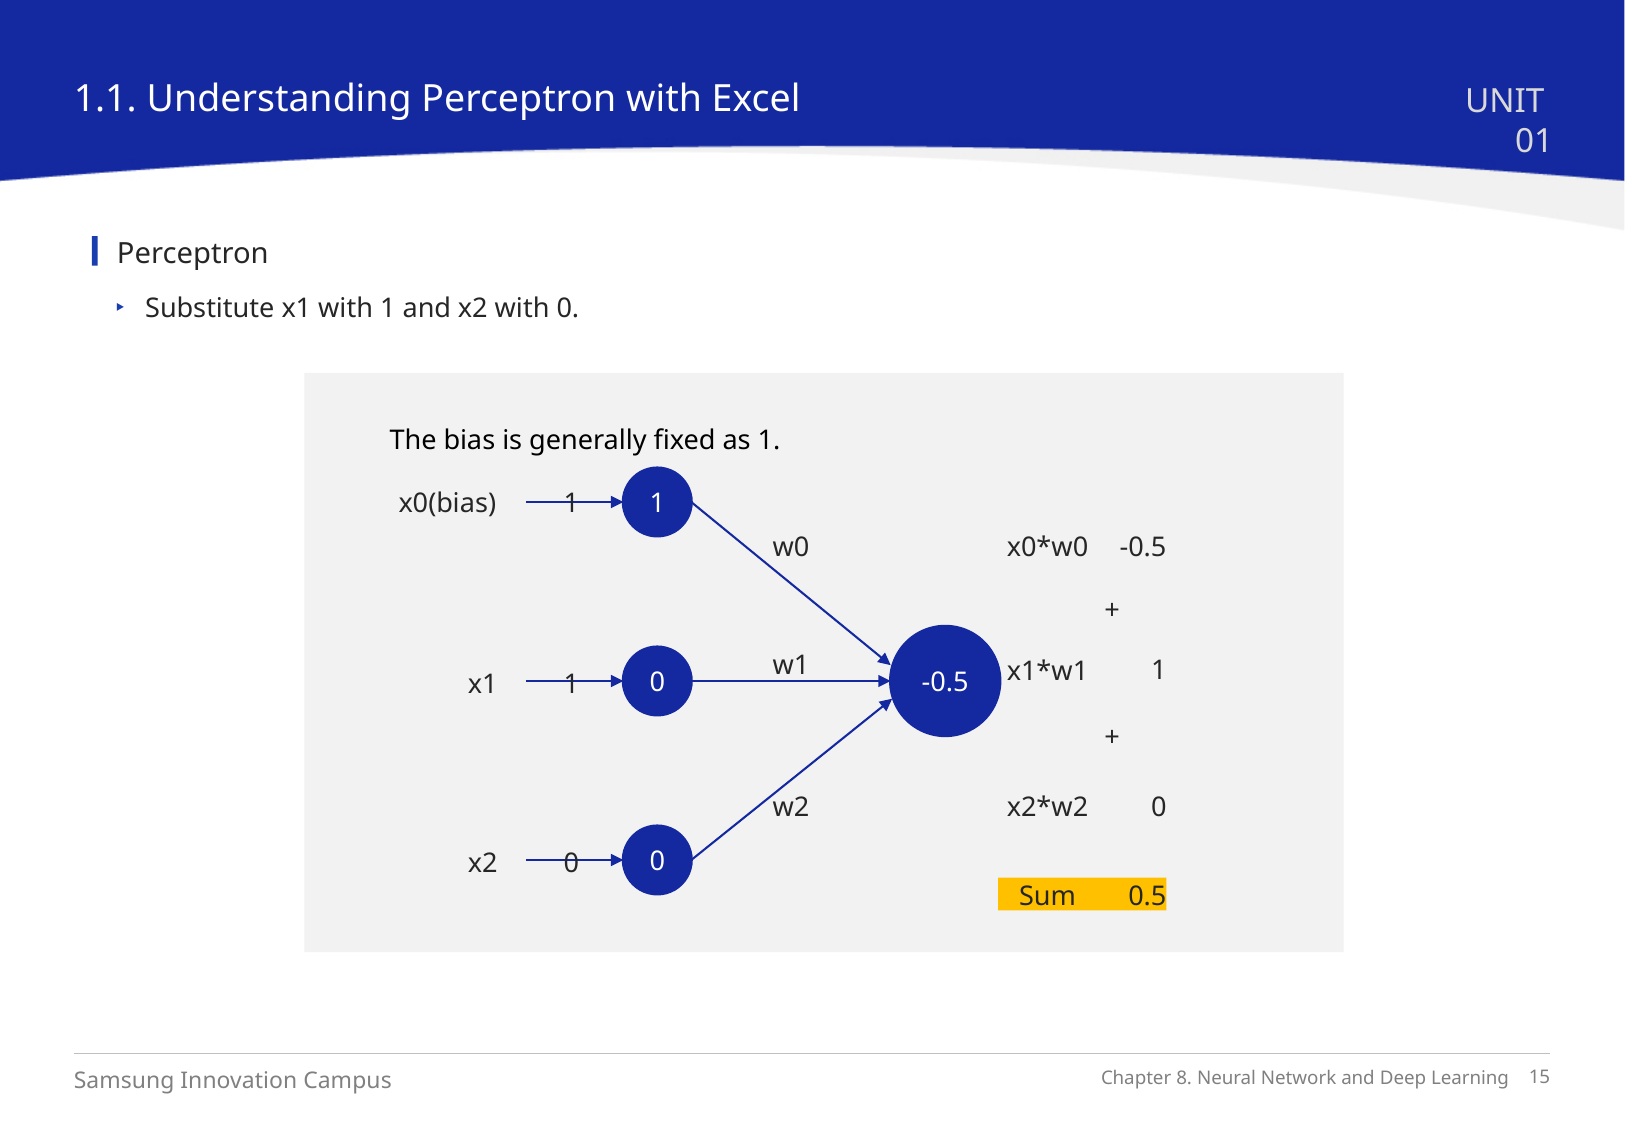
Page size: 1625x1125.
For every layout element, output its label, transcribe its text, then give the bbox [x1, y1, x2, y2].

text_box Substitute x1 with 1 and x2 with 0. [114, 278, 1532, 336]
picture [0, 0, 1625, 1125]
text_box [91, 234, 1533, 270]
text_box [73, 73, 1554, 120]
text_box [304, 372, 1344, 953]
